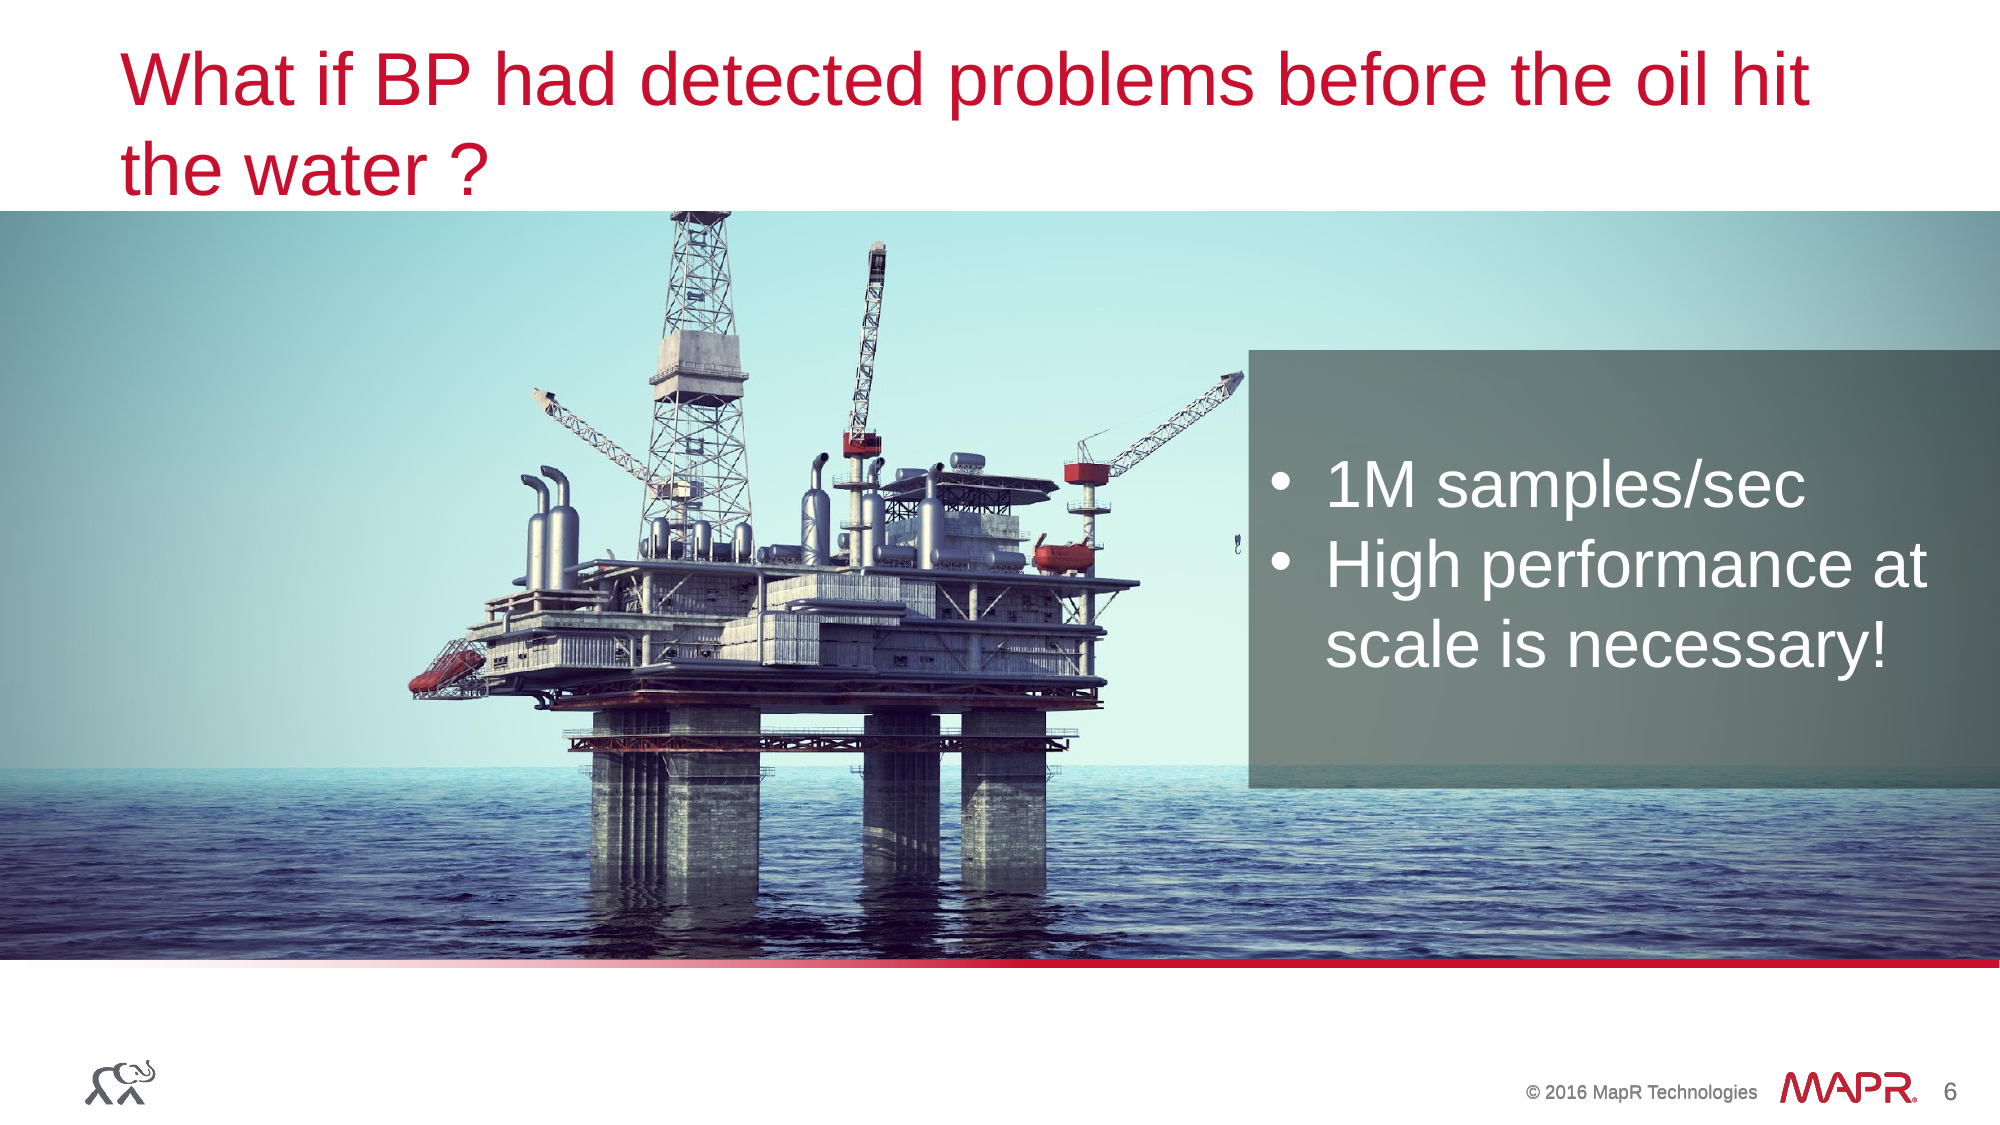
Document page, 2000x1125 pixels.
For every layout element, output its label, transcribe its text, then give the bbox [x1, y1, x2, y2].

picture [75, 1038, 167, 1125]
picture [0, 211, 2000, 960]
title What if BP had detected problems before the oil hit the water ? [99, 45, 1900, 197]
